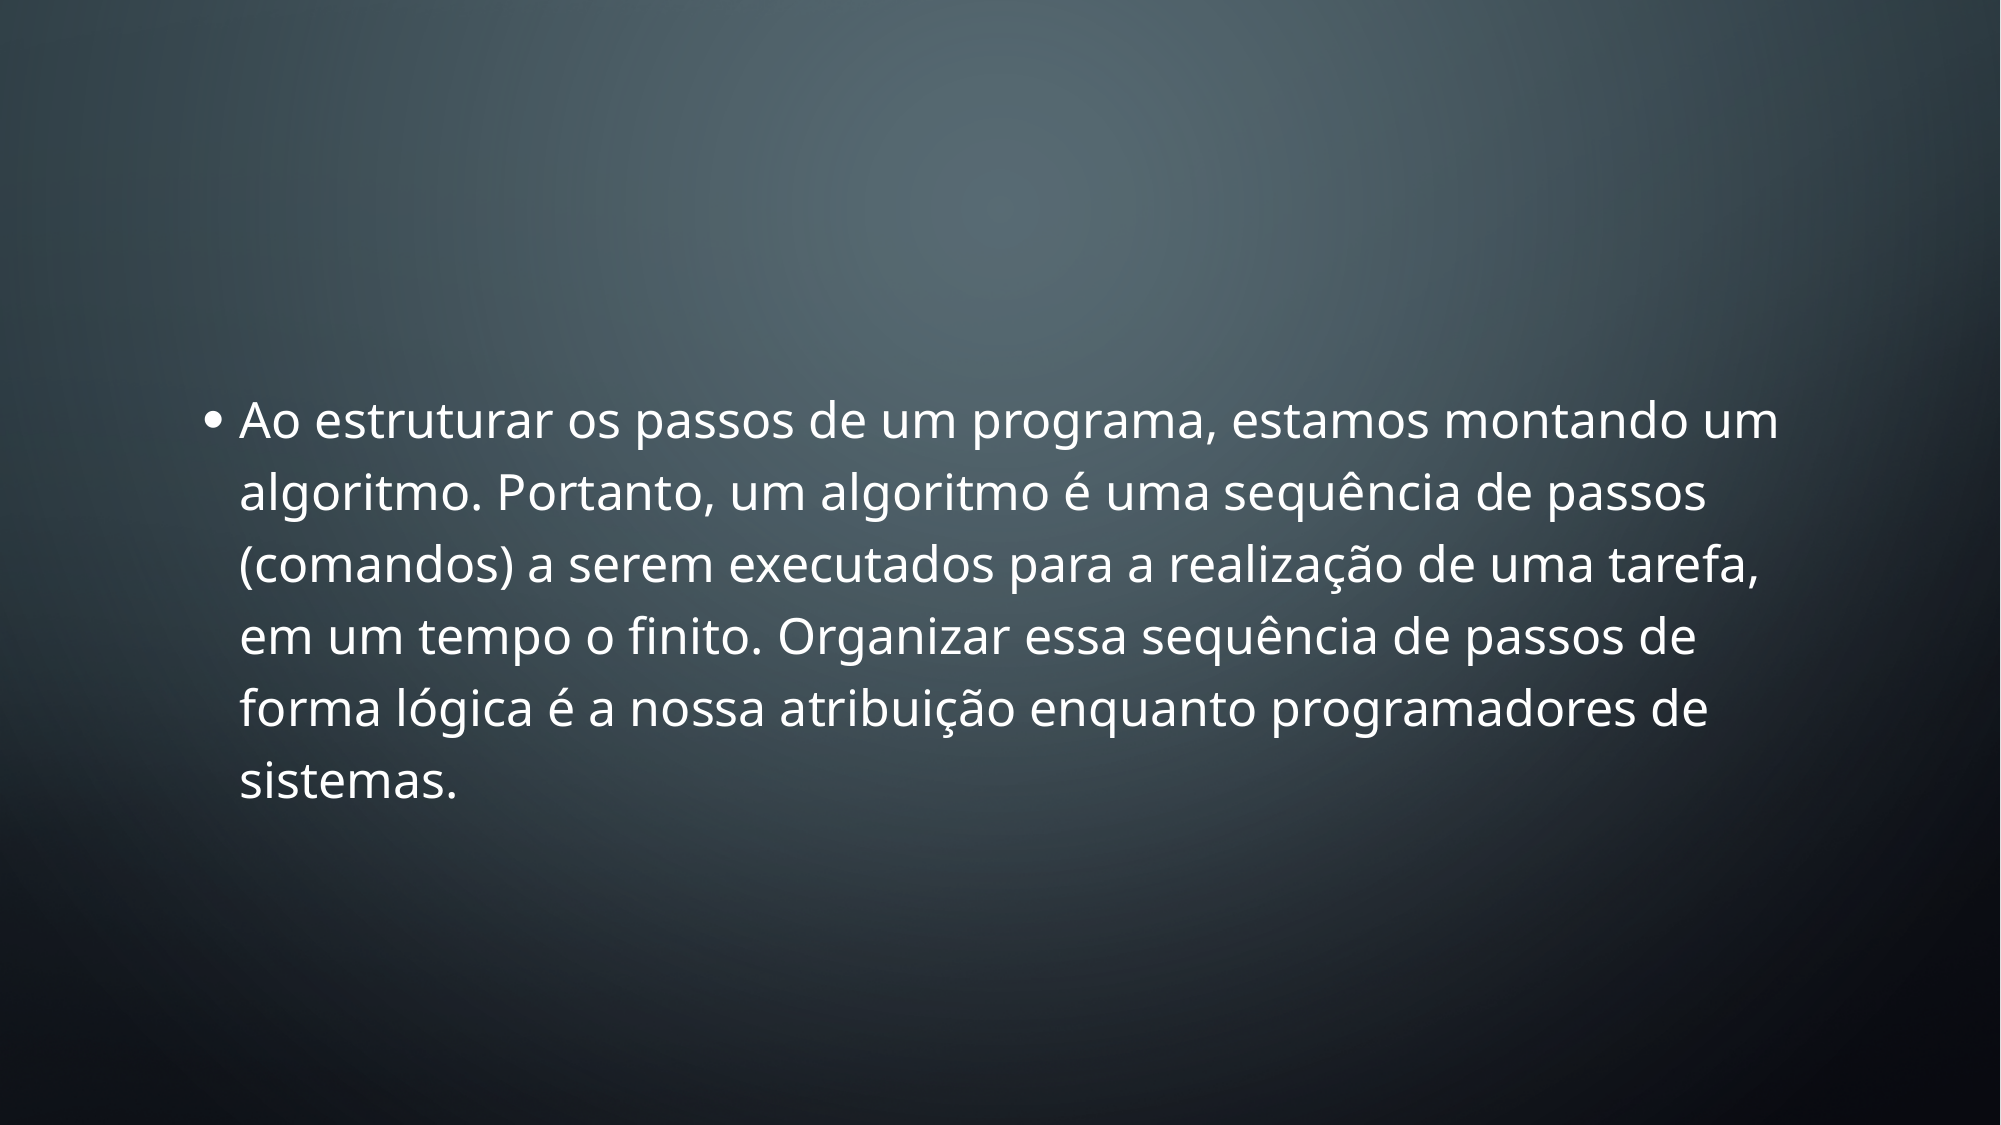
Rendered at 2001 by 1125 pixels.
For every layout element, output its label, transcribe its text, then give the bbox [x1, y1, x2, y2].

list Ao estruturar os passos de um programa, estamos montando um algoritmo. Portanto, um algoritmo é uma sequência de passos (comandos) a serem executados para a realização de uma tarefa, em um tempo o finito. Organizar essa sequência de passos de forma lógica é a nossa atribuição enquanto programadores de sistemas. [187, 369, 1813, 950]
